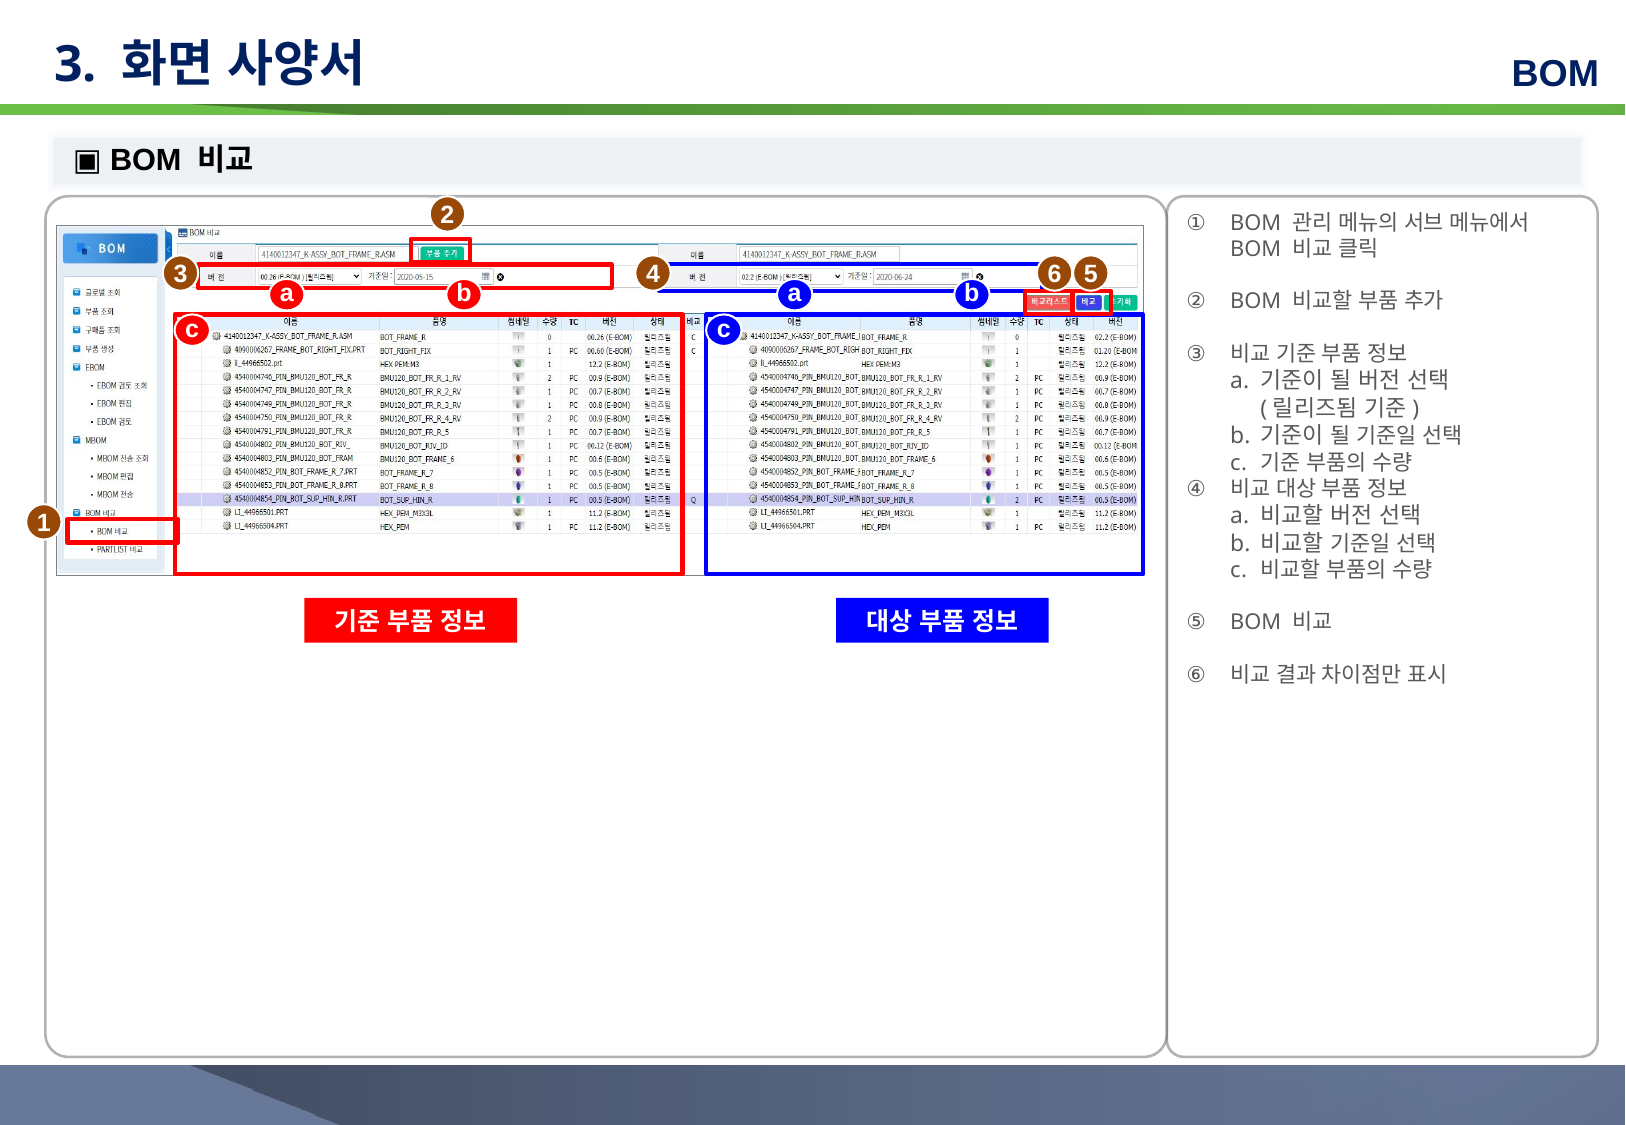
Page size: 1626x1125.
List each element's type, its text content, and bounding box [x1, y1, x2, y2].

text_box BOM 관리 메뉴의 서브 메뉴에서 BOM 비교 클릭 BOM 비교할 부품 추가 비교 기준 부품 정보 기준이 될 버전 선택 (릴리즈됨 기준) 기준이 될 기준일 선택 기준 부품의 수량 비교 대상 부품 정보 비교할 버전 선택 비교할 기준일 선택 비교할 부품의 수량 BOM 비교 비교 결과 차이점만 표시 [1164, 194, 1600, 1060]
text_box [43, 194, 1166, 1060]
title 3. 화면 사양서 [54, 33, 1462, 91]
picture [56, 225, 1144, 576]
text_box ▣ BOM 비교 [72, 140, 1593, 185]
text_box BOM [1249, 42, 1600, 100]
text_box 기준 부품 정보 [304, 597, 518, 643]
text_box 대상 부품 정보 [836, 597, 1049, 643]
text_box 1 [24, 502, 51, 542]
picture [0, 104, 1625, 115]
text_box 2 [427, 194, 468, 223]
text_box [52, 136, 1582, 186]
